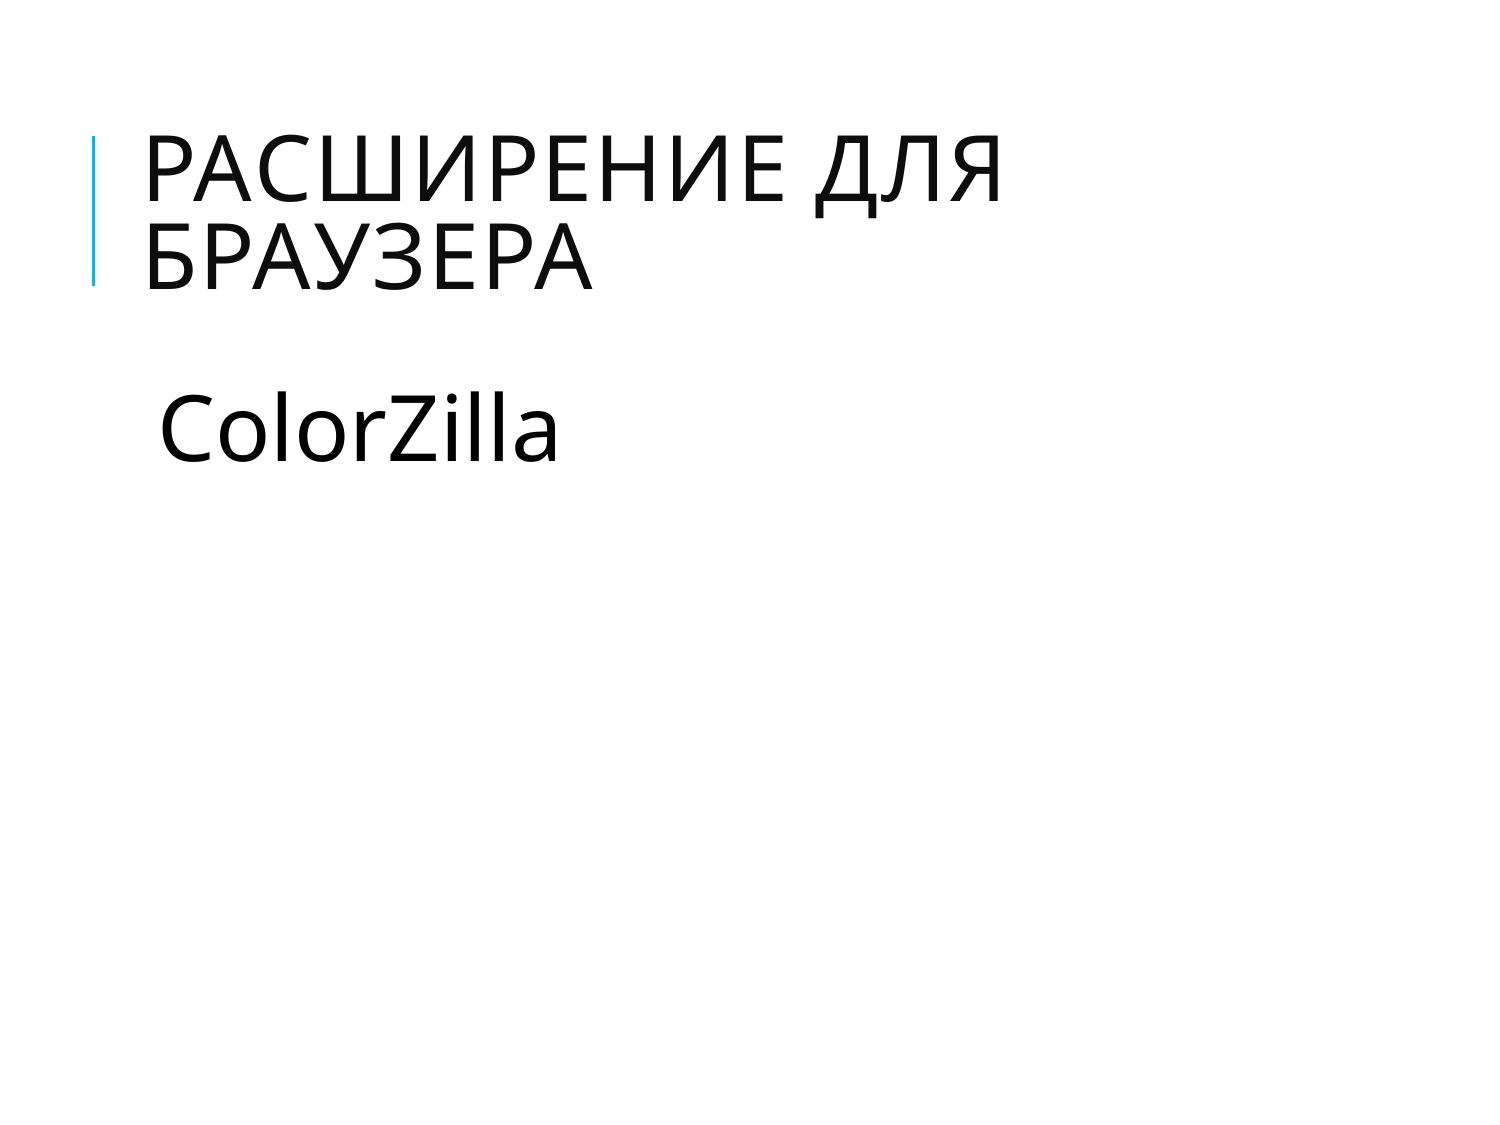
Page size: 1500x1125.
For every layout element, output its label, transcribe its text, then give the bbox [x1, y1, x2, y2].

list ColorZilla [126, 375, 1322, 1035]
title Расширение для браузера [126, 96, 1322, 342]
